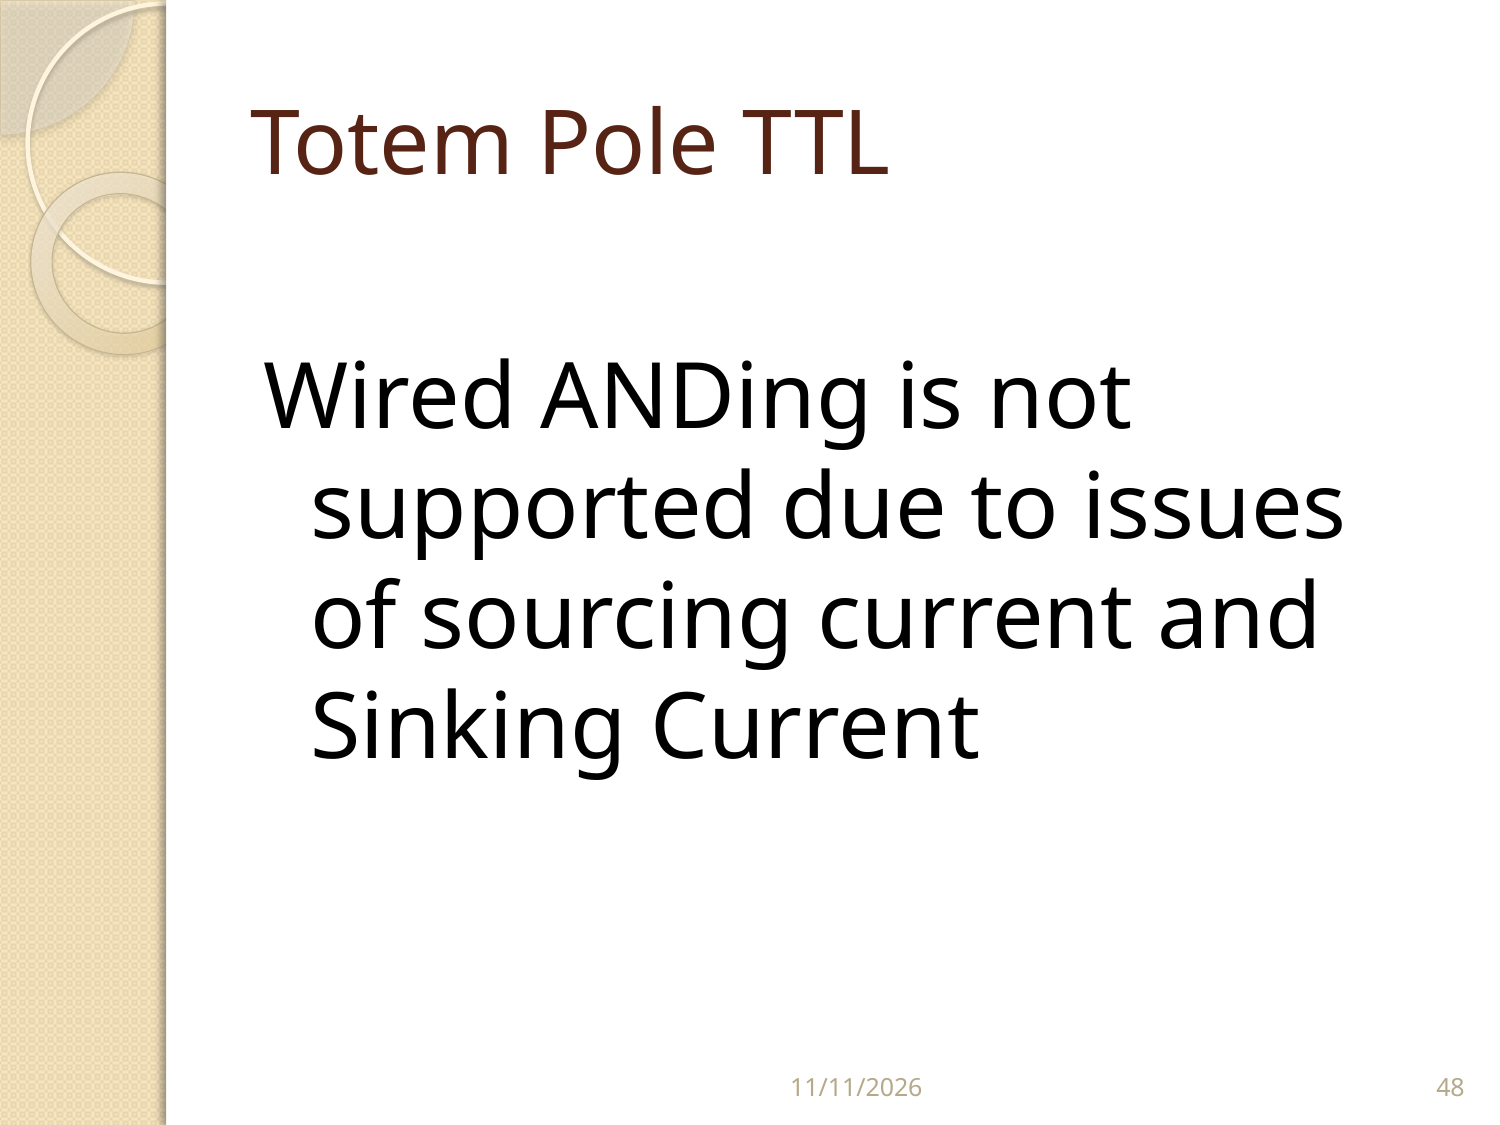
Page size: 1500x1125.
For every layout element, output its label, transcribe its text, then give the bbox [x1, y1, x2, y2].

list Wired ANDing is not supported due to issues of sourcing current and Sinking Current [235, 237, 1466, 1025]
slide_number 48 [1413, 1034, 1488, 1113]
title Totem Pole TTL [235, 45, 1466, 233]
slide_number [587, 1034, 938, 1113]
